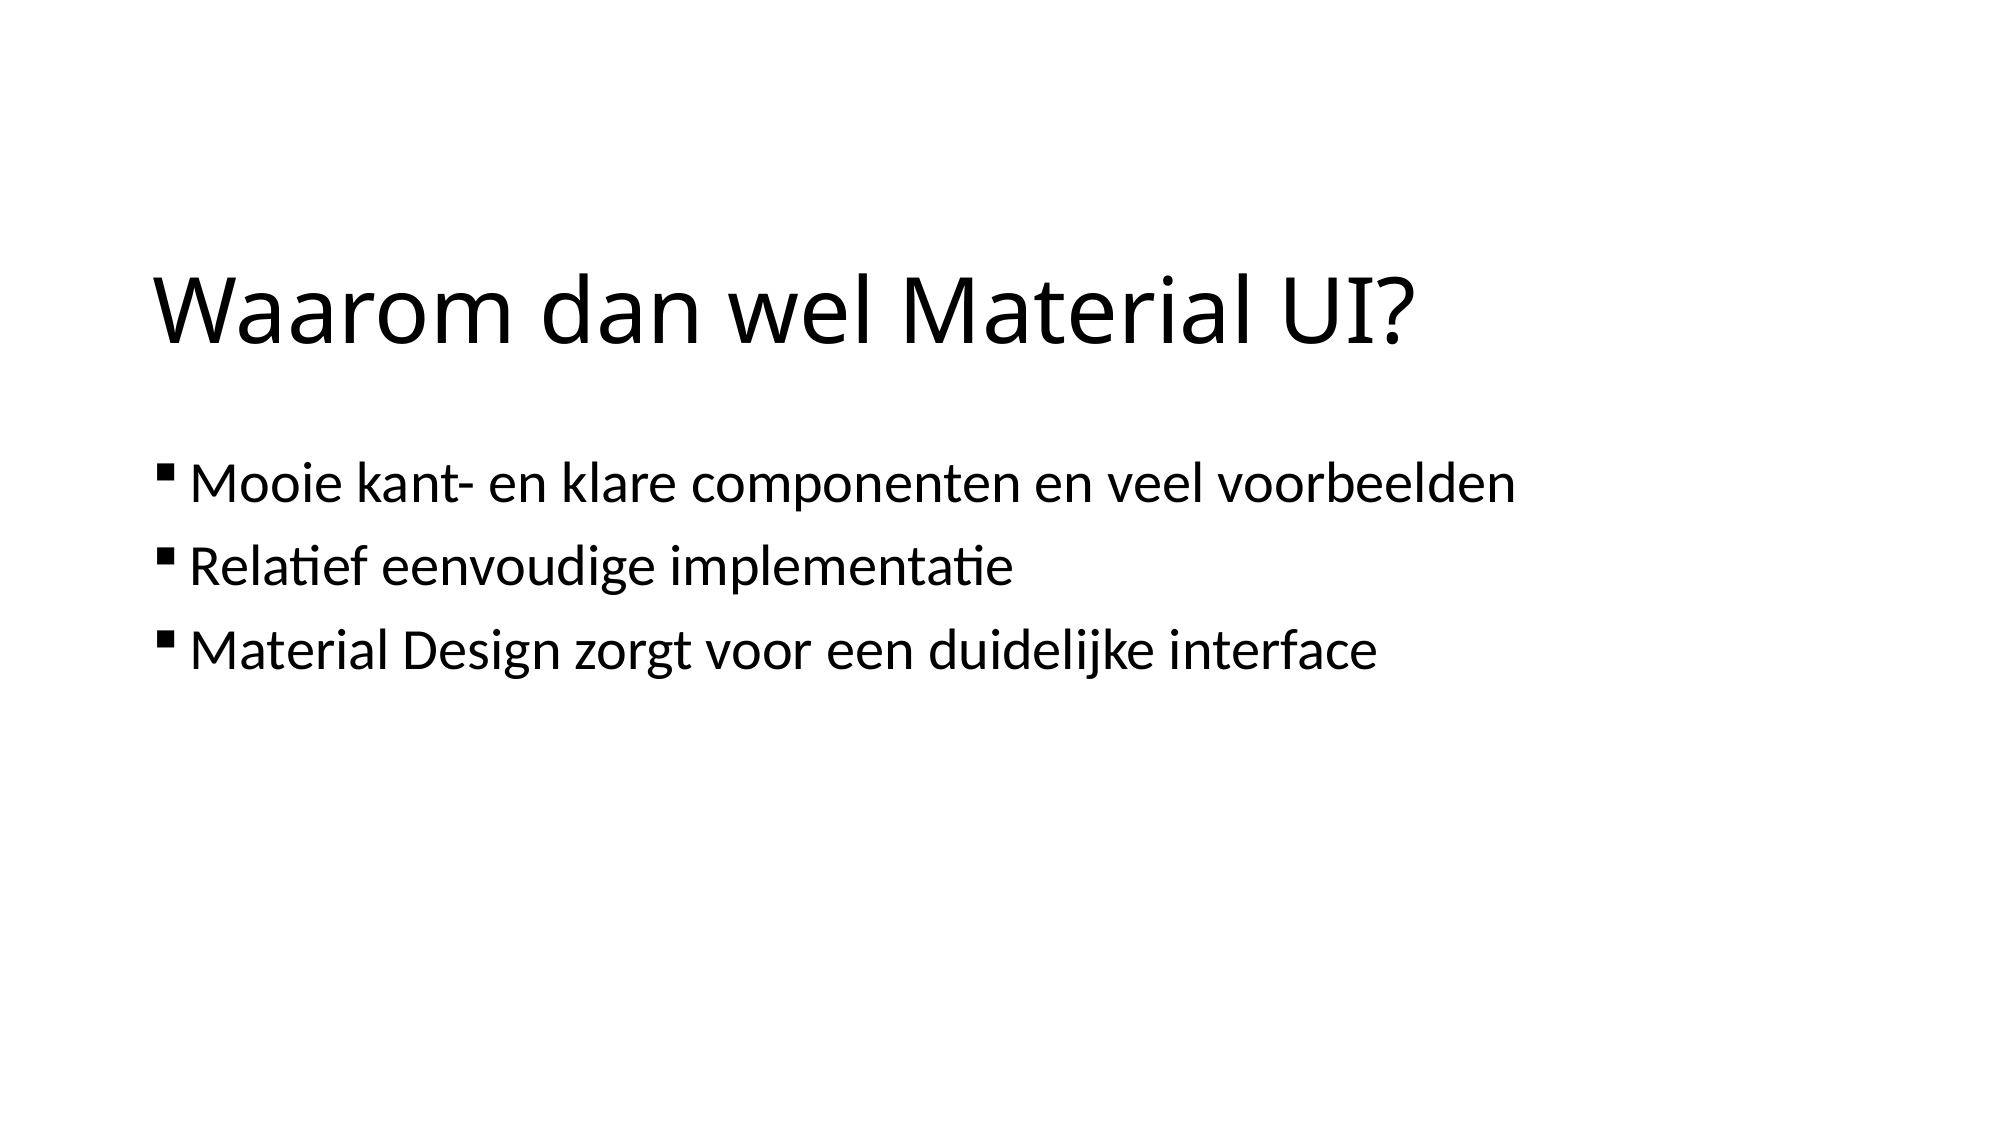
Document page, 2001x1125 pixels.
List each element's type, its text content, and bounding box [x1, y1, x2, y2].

list Mooie kant- en klare componenten en veel voorbeelden Relatief eenvoudige implementatie Material Design zorgt voor een duidelijke interface [137, 444, 1569, 731]
title Waarom dan wel Material UI? [137, 205, 1527, 423]
